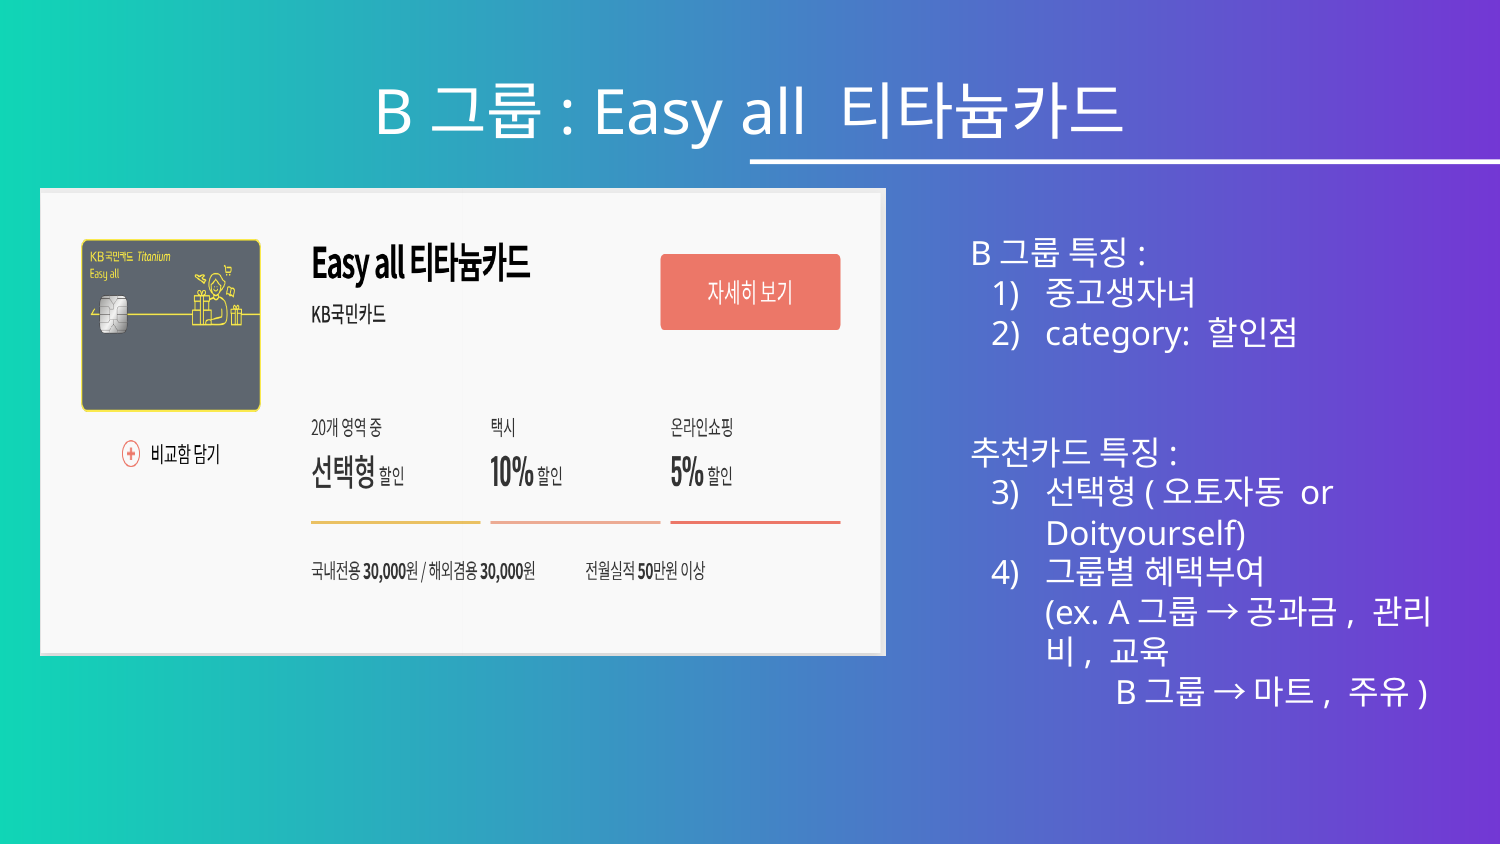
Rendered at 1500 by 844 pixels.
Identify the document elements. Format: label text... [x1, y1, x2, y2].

picture [40, 188, 887, 656]
title B그룹: Easy all 티타늄카드 [101, 22, 1399, 162]
text_box B그룹 특징: 중고생자녀 category: 할인점 추천카드 특징: 선택형(오토자동 or Doityourself) 그룹별 혜택부여 (ex. A그룹 → 공과금, 관리비, 교육 B그룹 → 마트, 주유) [955, 217, 1486, 656]
